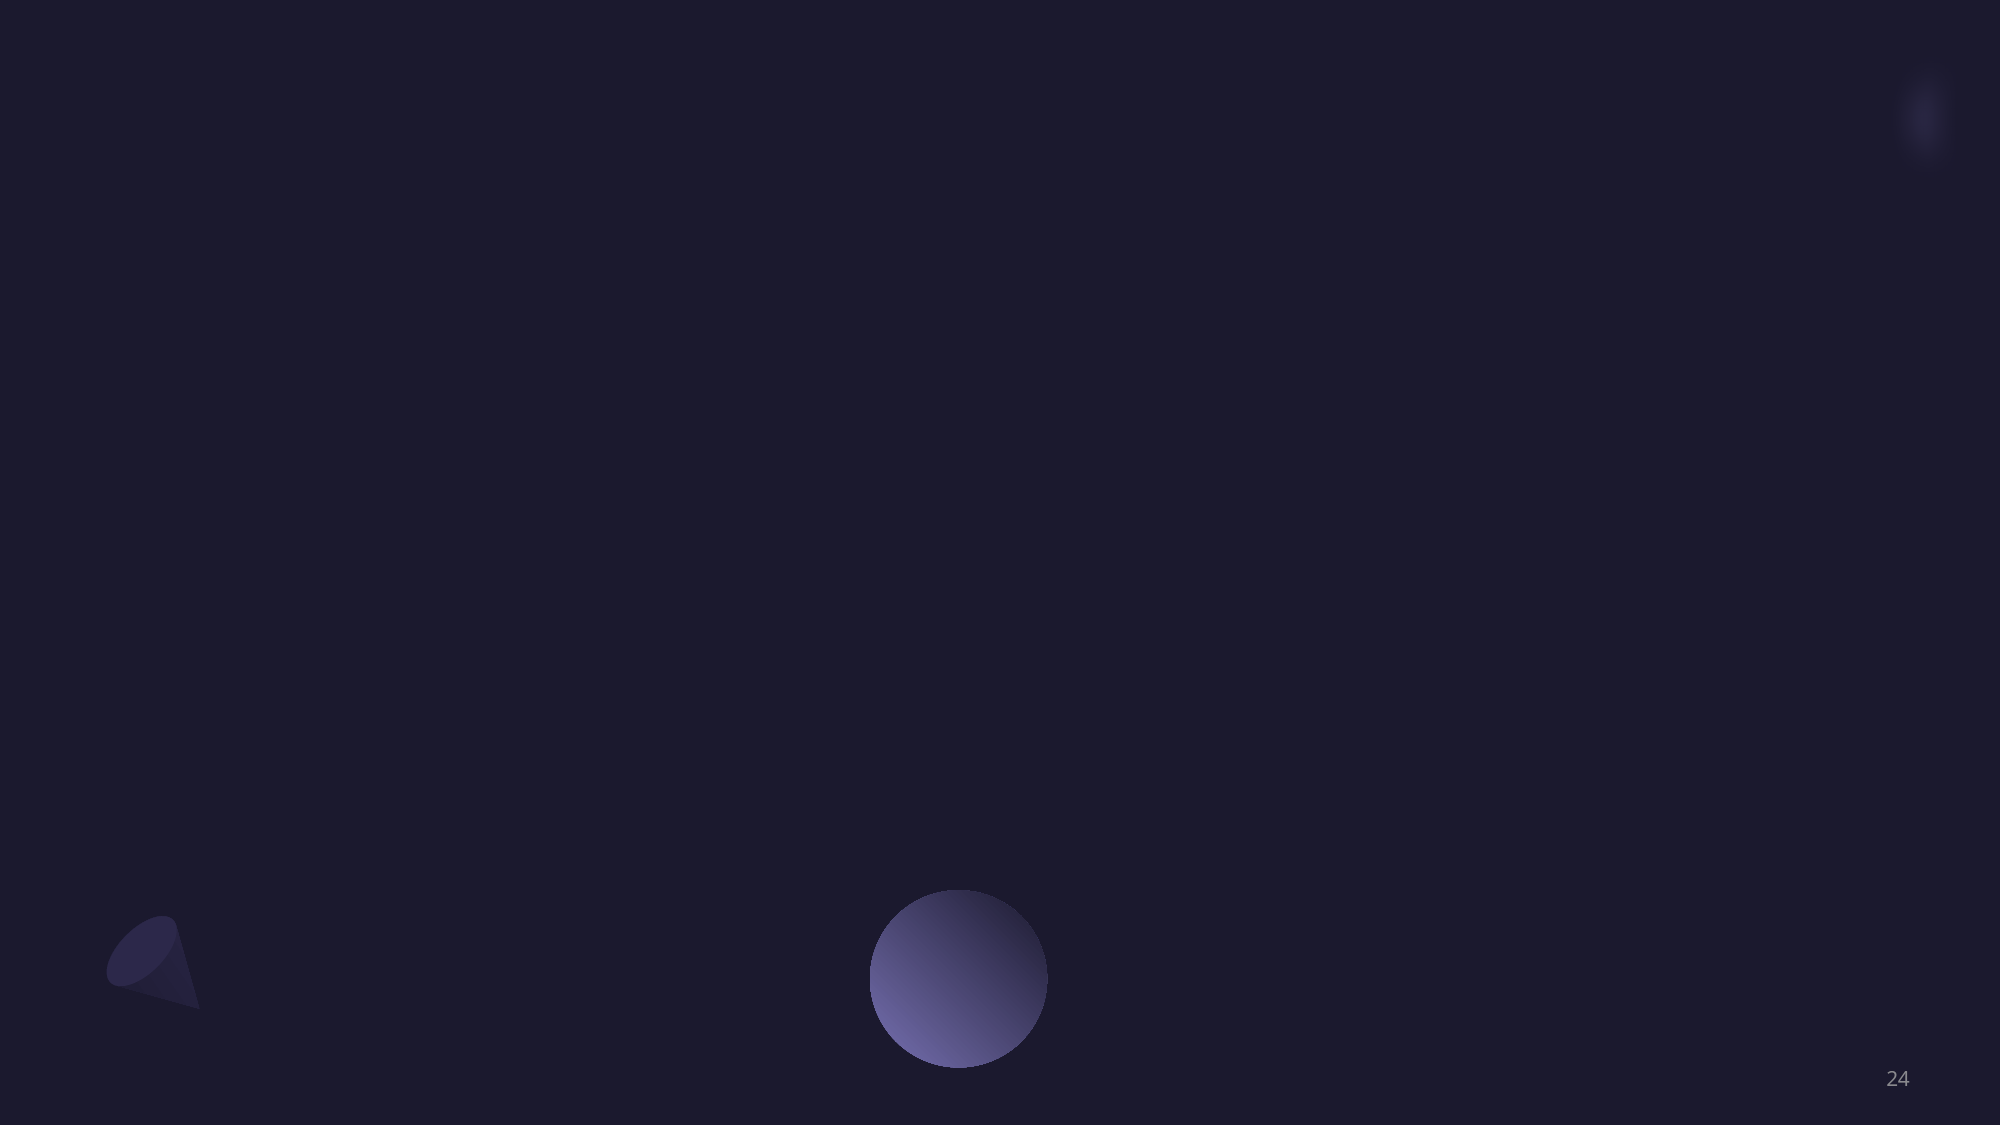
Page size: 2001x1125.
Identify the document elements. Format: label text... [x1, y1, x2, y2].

slide_number 24 [1632, 1067, 1910, 1093]
